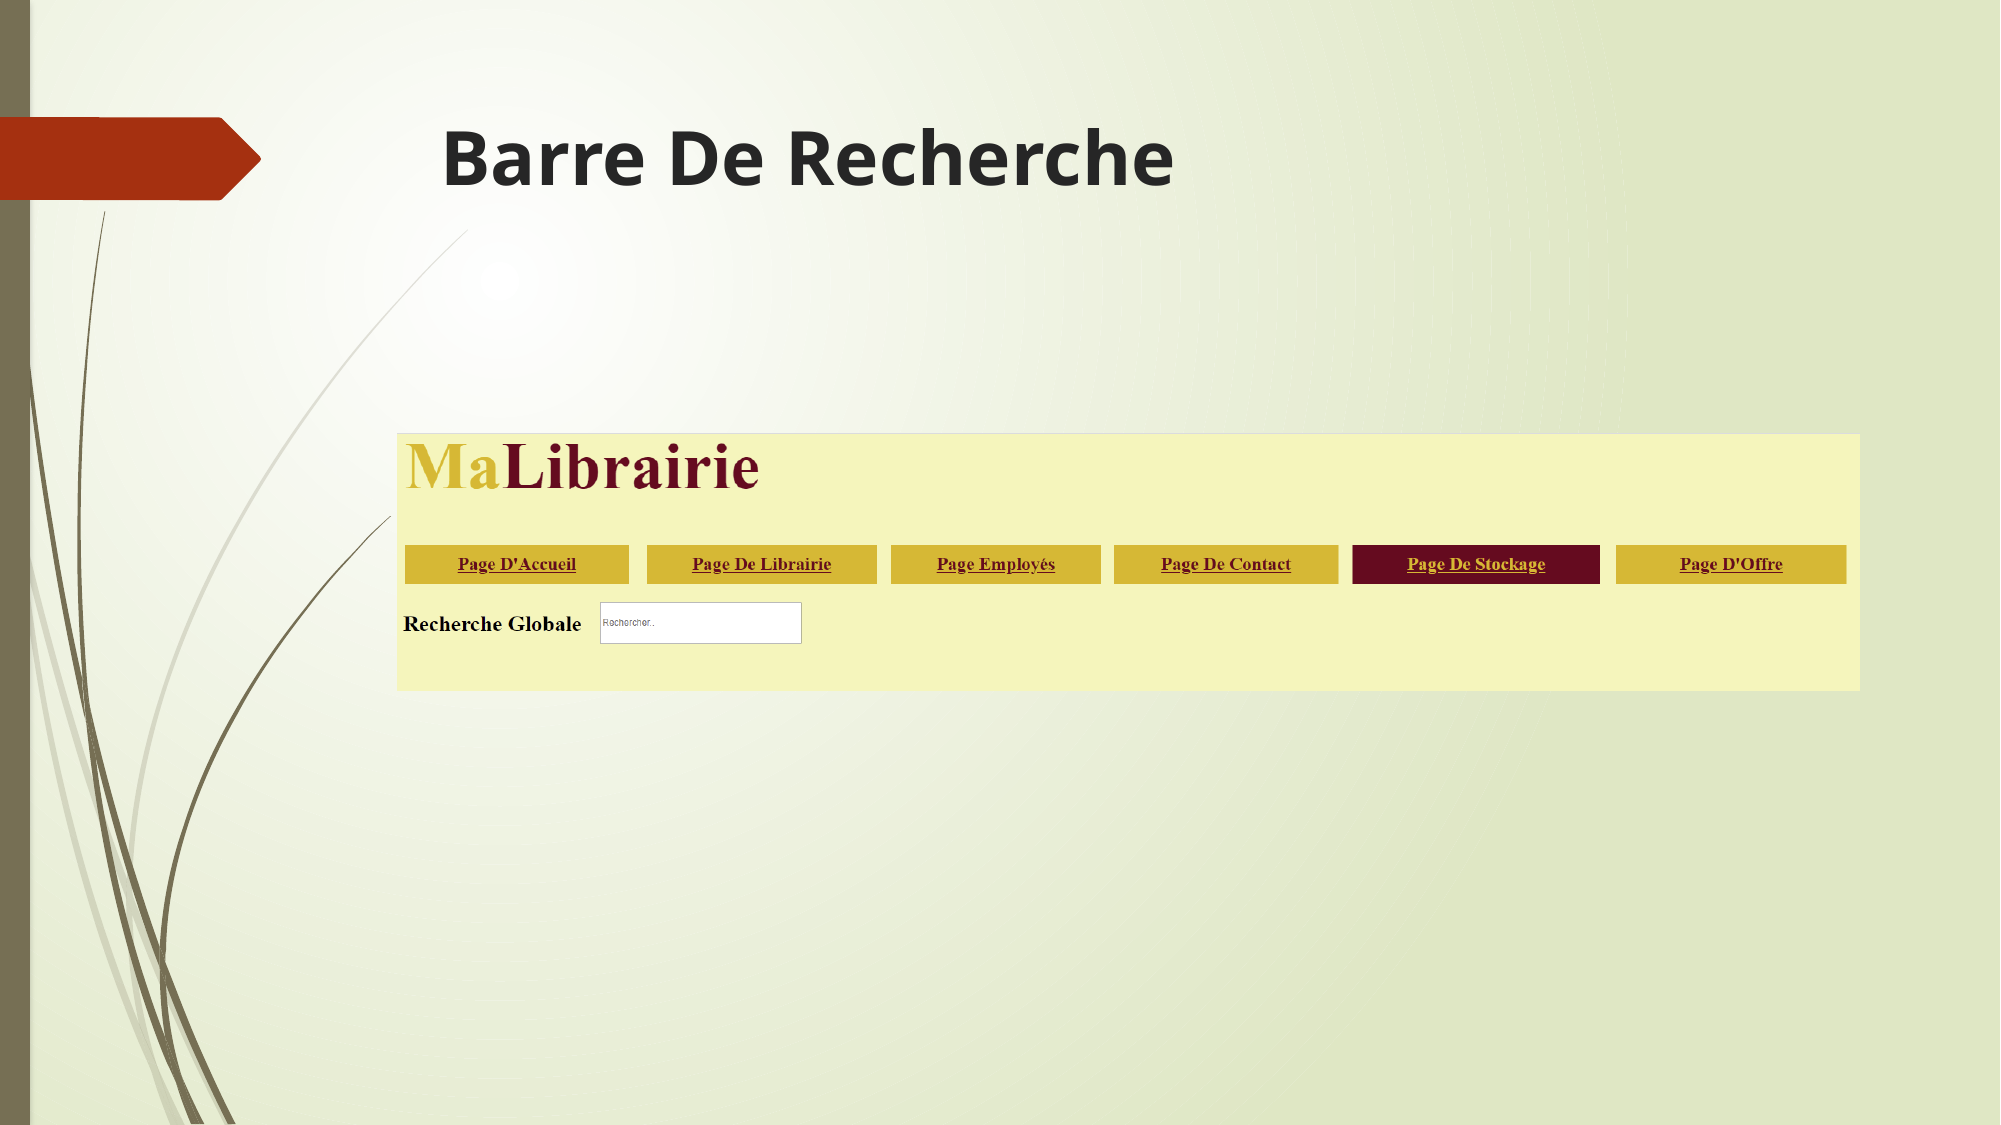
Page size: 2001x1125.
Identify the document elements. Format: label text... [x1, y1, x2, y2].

title Barre De Recherche [425, 102, 1888, 313]
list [396, 433, 1860, 692]
